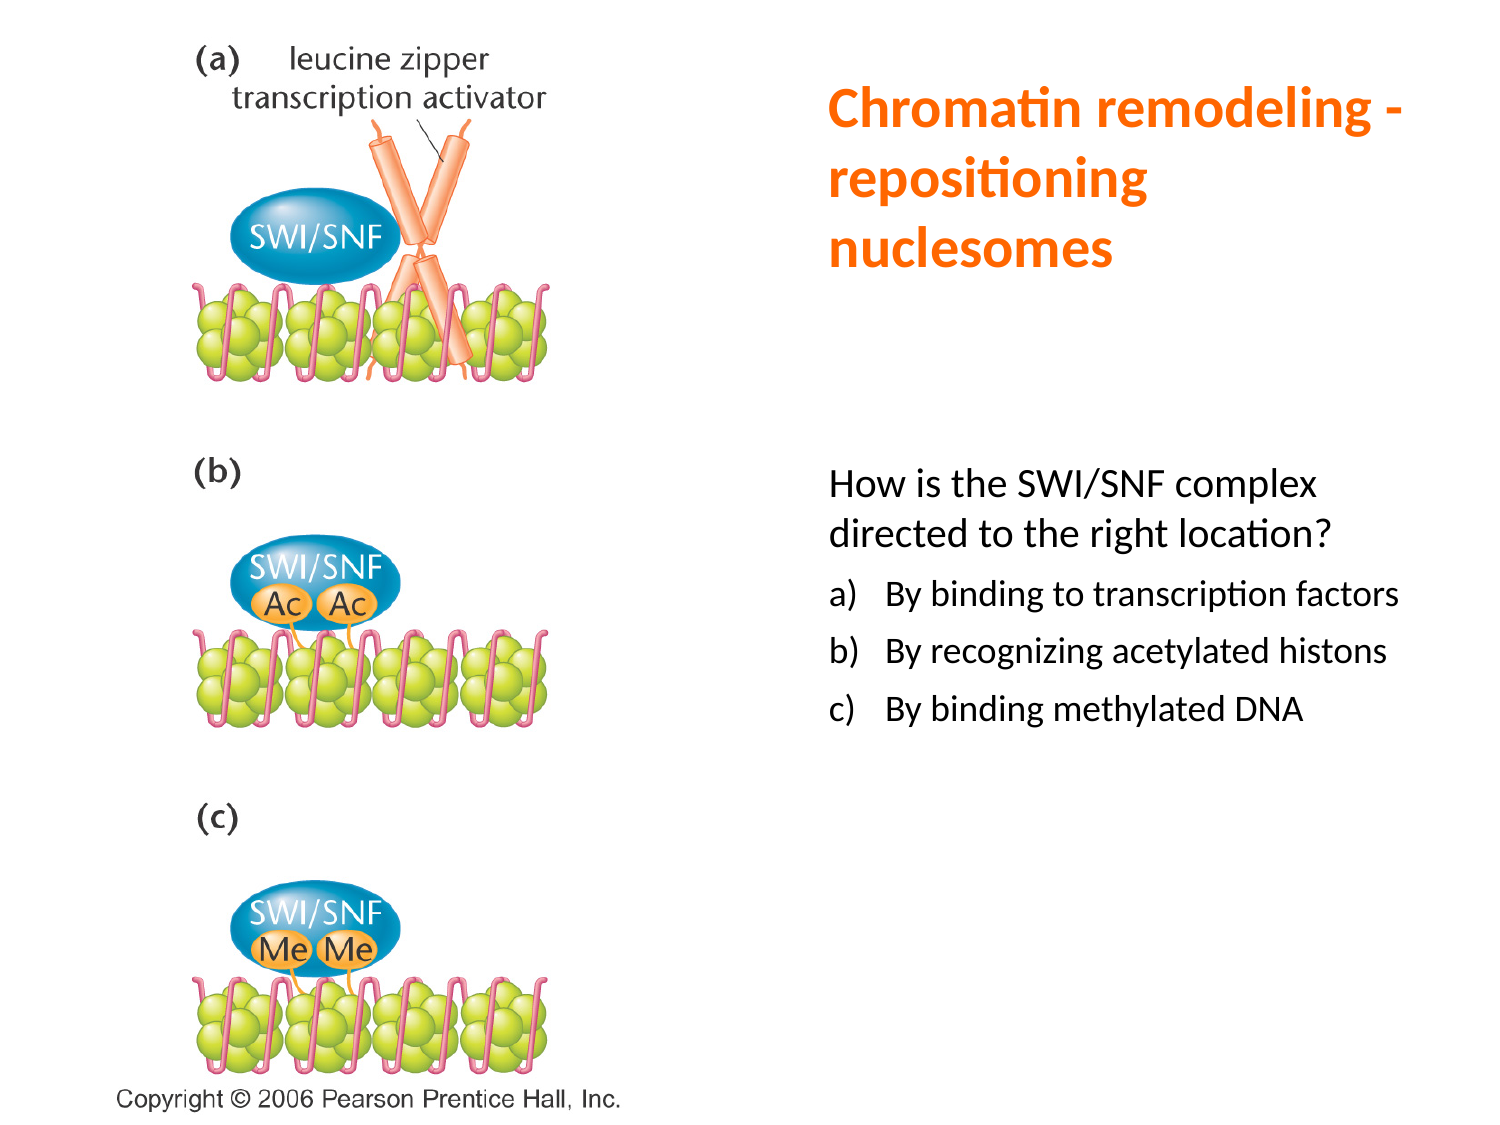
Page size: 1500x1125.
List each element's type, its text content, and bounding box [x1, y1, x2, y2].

picture [110, 37, 627, 1119]
text_box Chromatin remodeling - repositioning nuclesomes How is the SWI/SNF complex directed to the right location? By binding to transcription factors By recognizing acetylated histons By binding methylated DNA [814, 62, 1453, 737]
